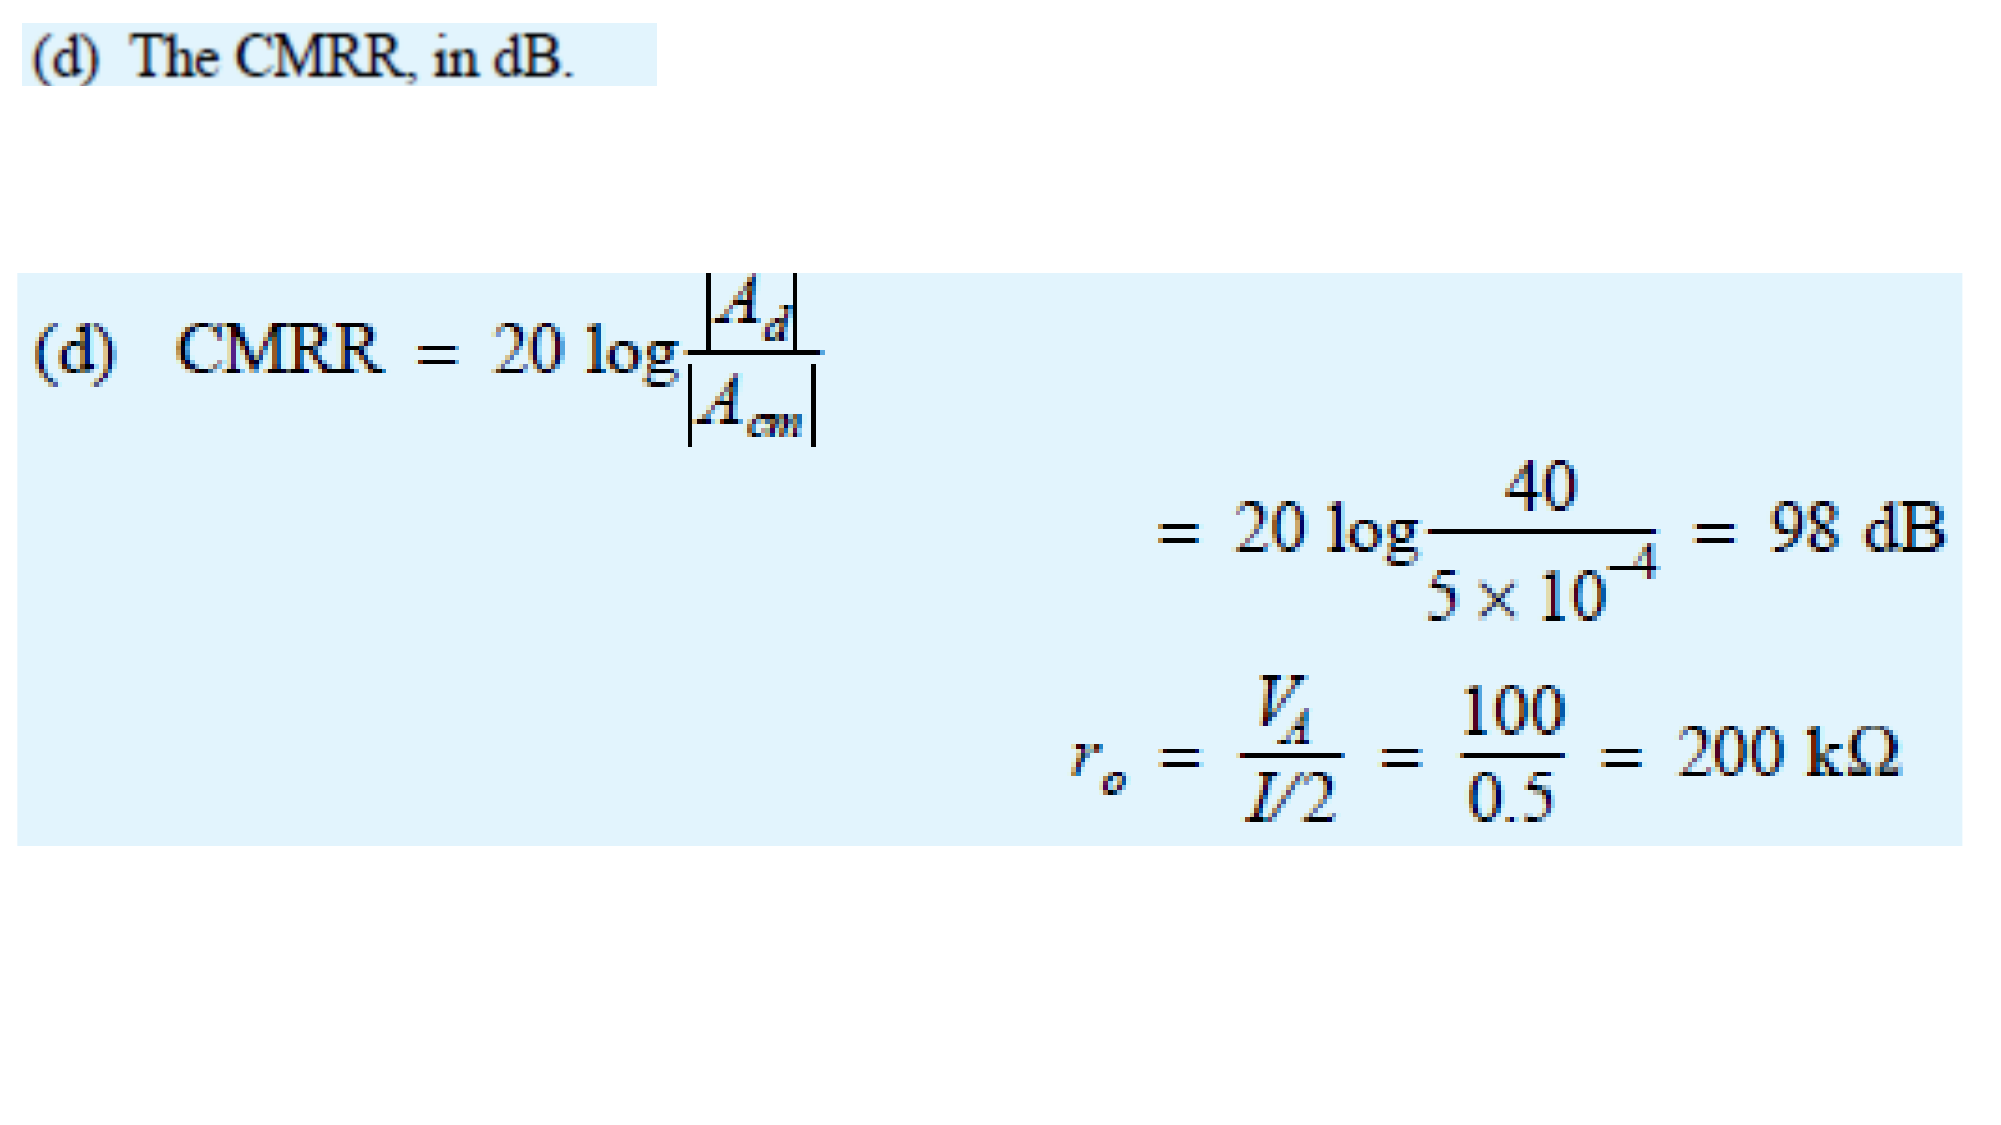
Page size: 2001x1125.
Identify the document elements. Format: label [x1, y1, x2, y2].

picture [22, 22, 657, 86]
picture [17, 273, 1963, 846]
